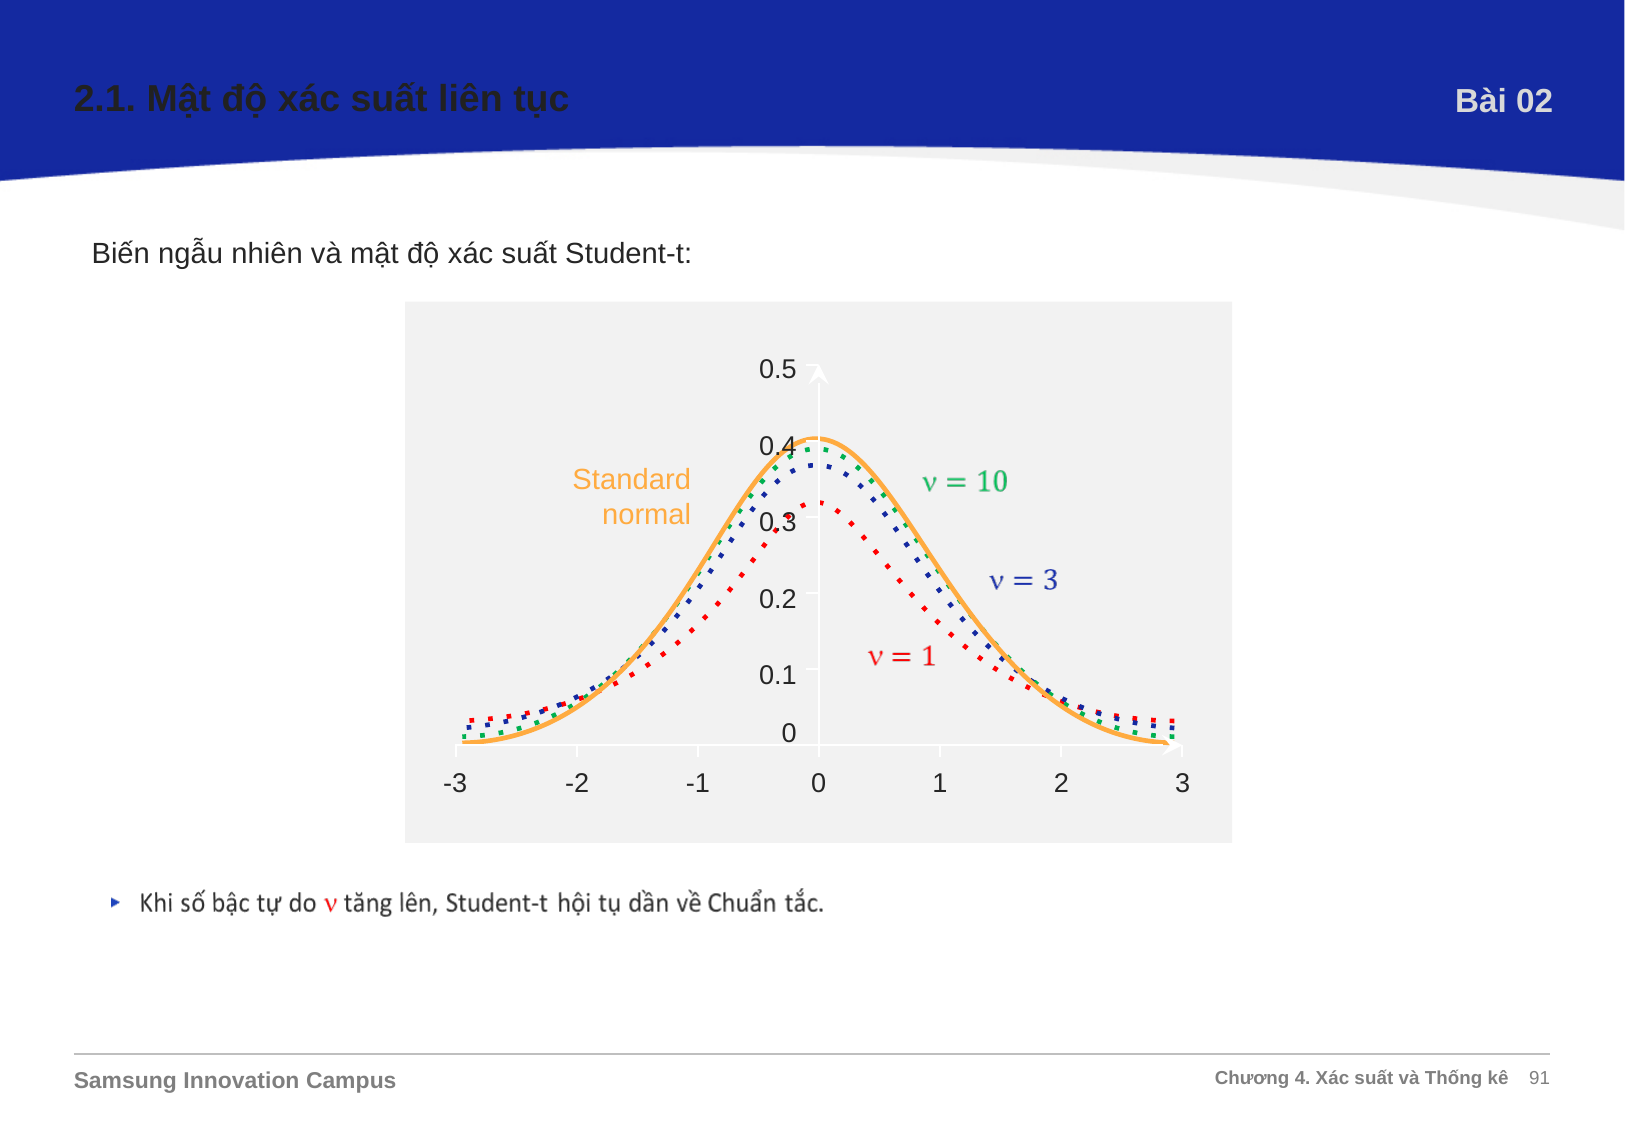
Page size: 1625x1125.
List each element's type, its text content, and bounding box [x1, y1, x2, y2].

picture [0, 0, 1625, 1125]
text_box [404, 301, 1233, 844]
text_box [110, 875, 1527, 932]
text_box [73, 73, 1554, 120]
text_box Biến ngẫu nhiên và mật độ xác suất Student-t: [91, 234, 1598, 270]
